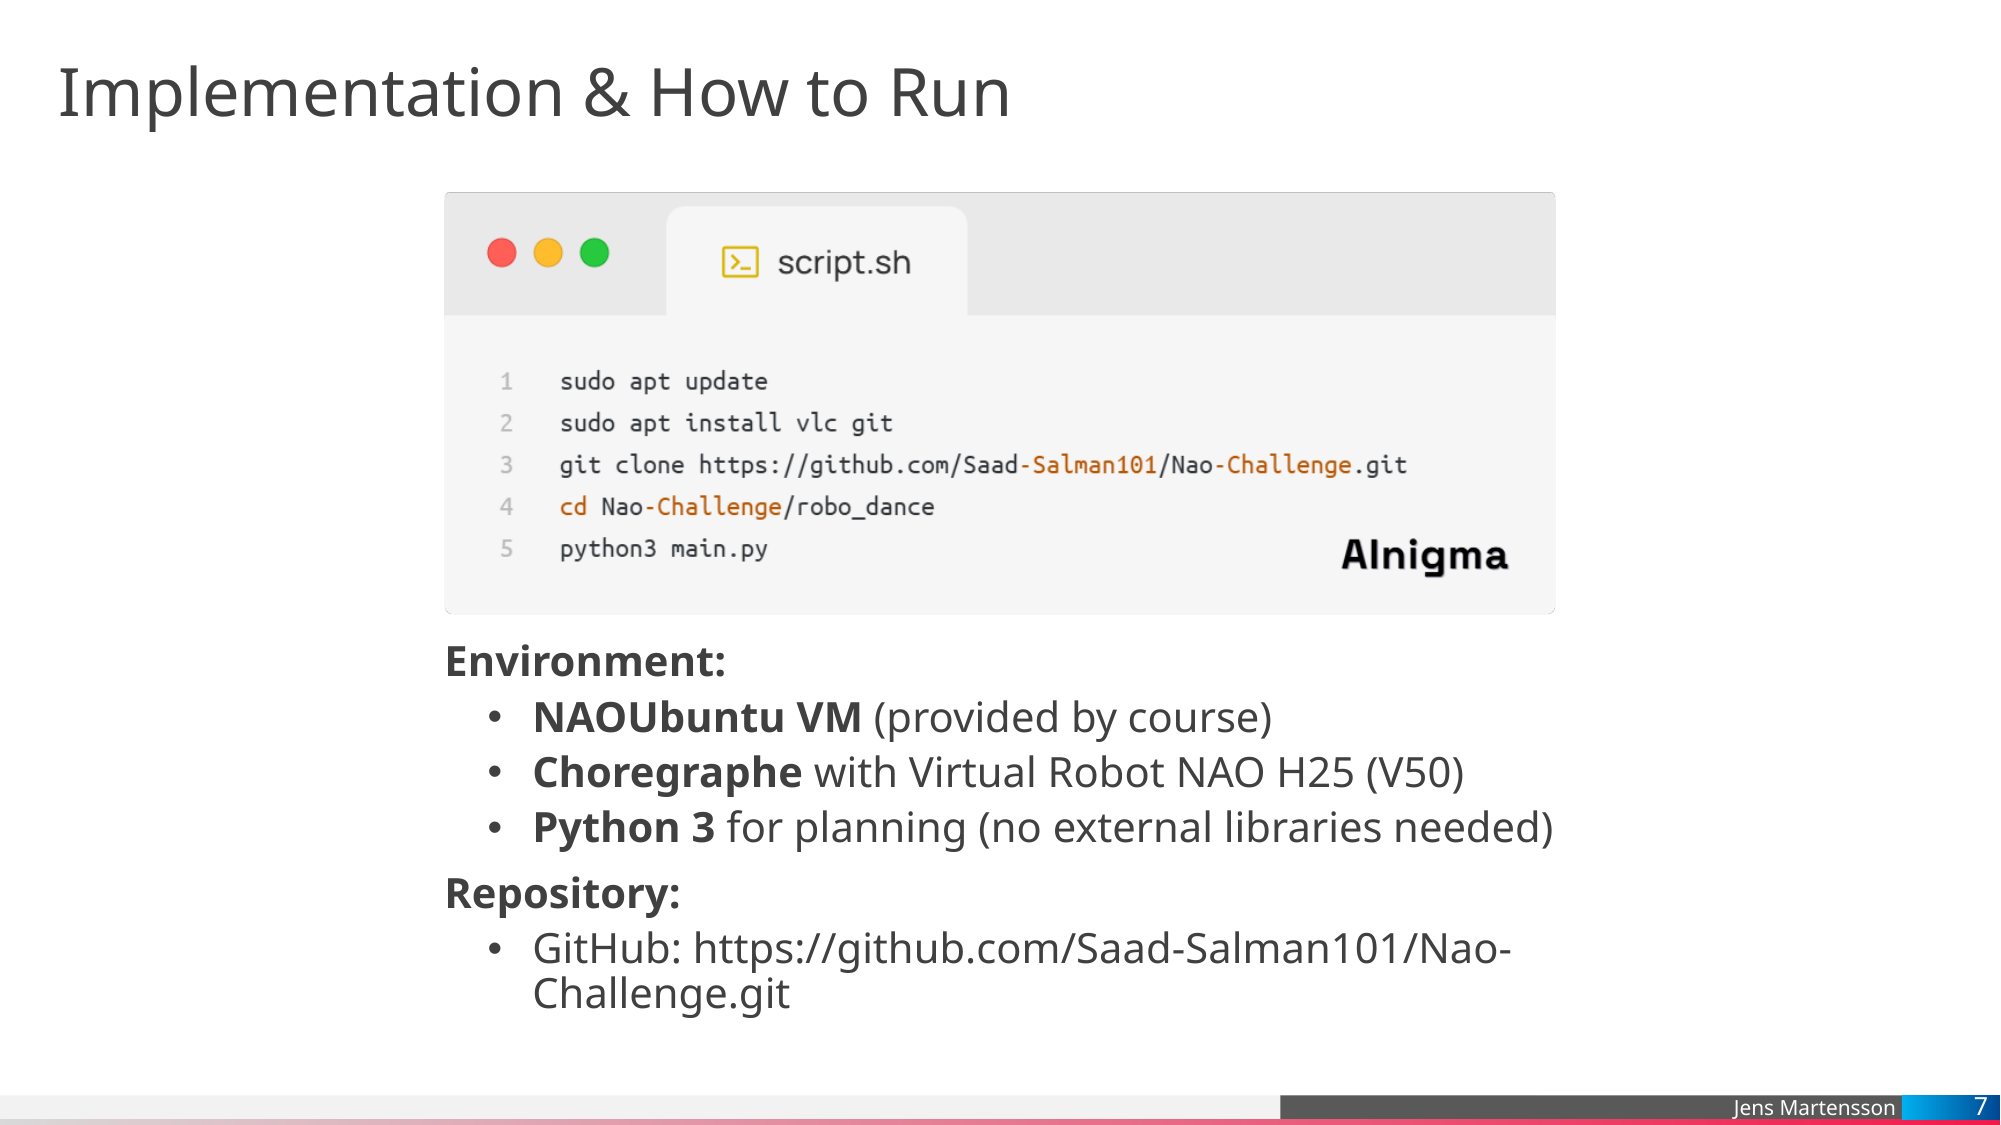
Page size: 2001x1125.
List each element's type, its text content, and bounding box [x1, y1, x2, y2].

picture [444, 190, 1556, 615]
slide_number 7 [1901, 1095, 2000, 1120]
text_box Environment: NAOUbuntu VM (provided by course) Choregraphe with Virtual Robot NAO H25 (V50) Python 3 for planning (no external libraries needed) Repository: GitHub: https://github.com/Saad-Salman101/Nao-Challenge.git [429, 633, 1661, 1013]
title Implementation & How to Run [59, 59, 1942, 148]
